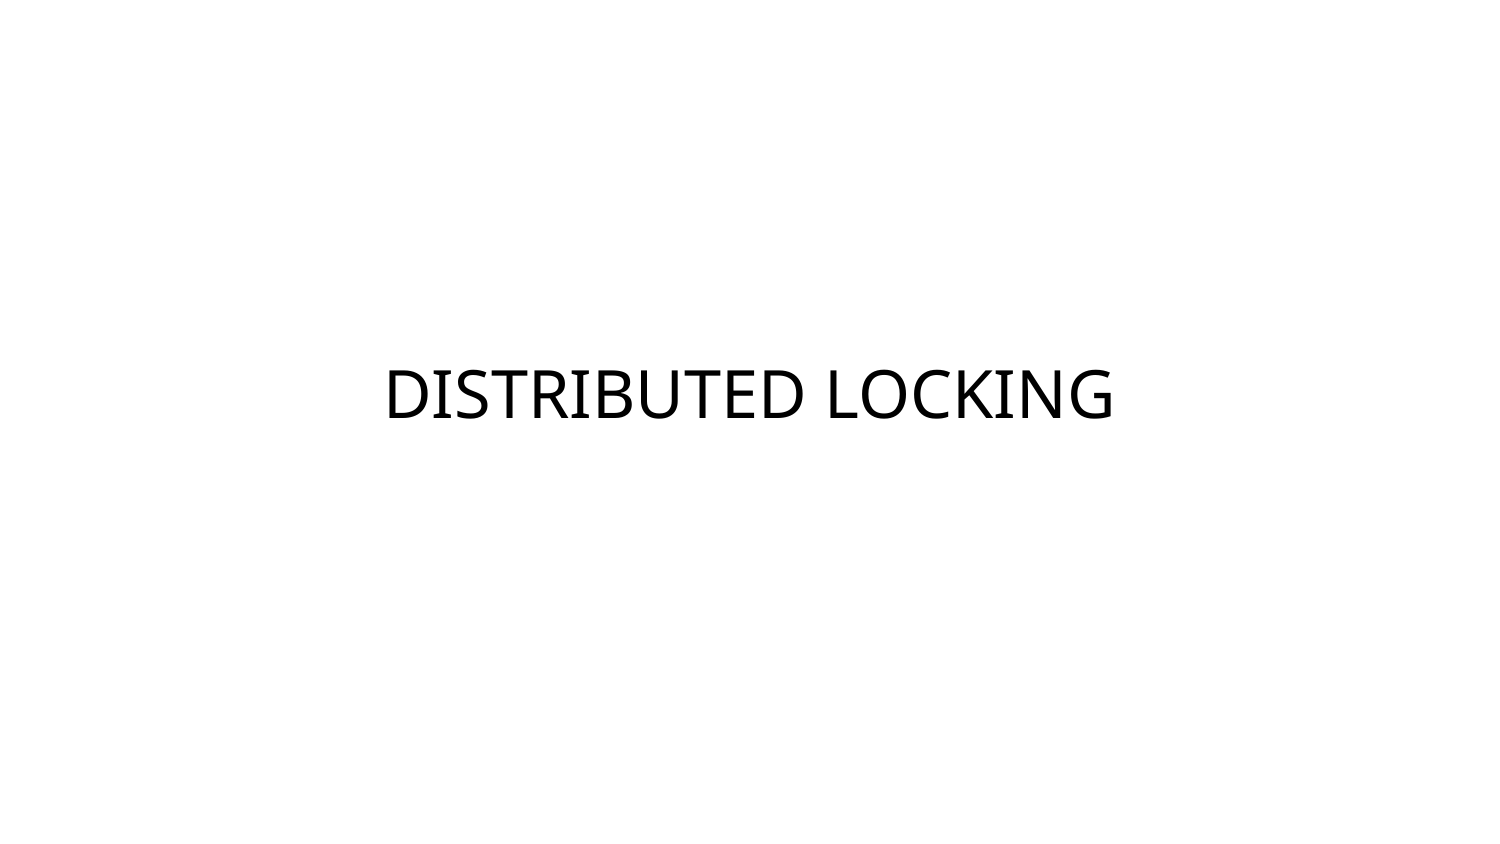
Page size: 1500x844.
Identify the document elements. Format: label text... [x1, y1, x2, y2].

title Distributed Locking [125, 321, 1375, 463]
